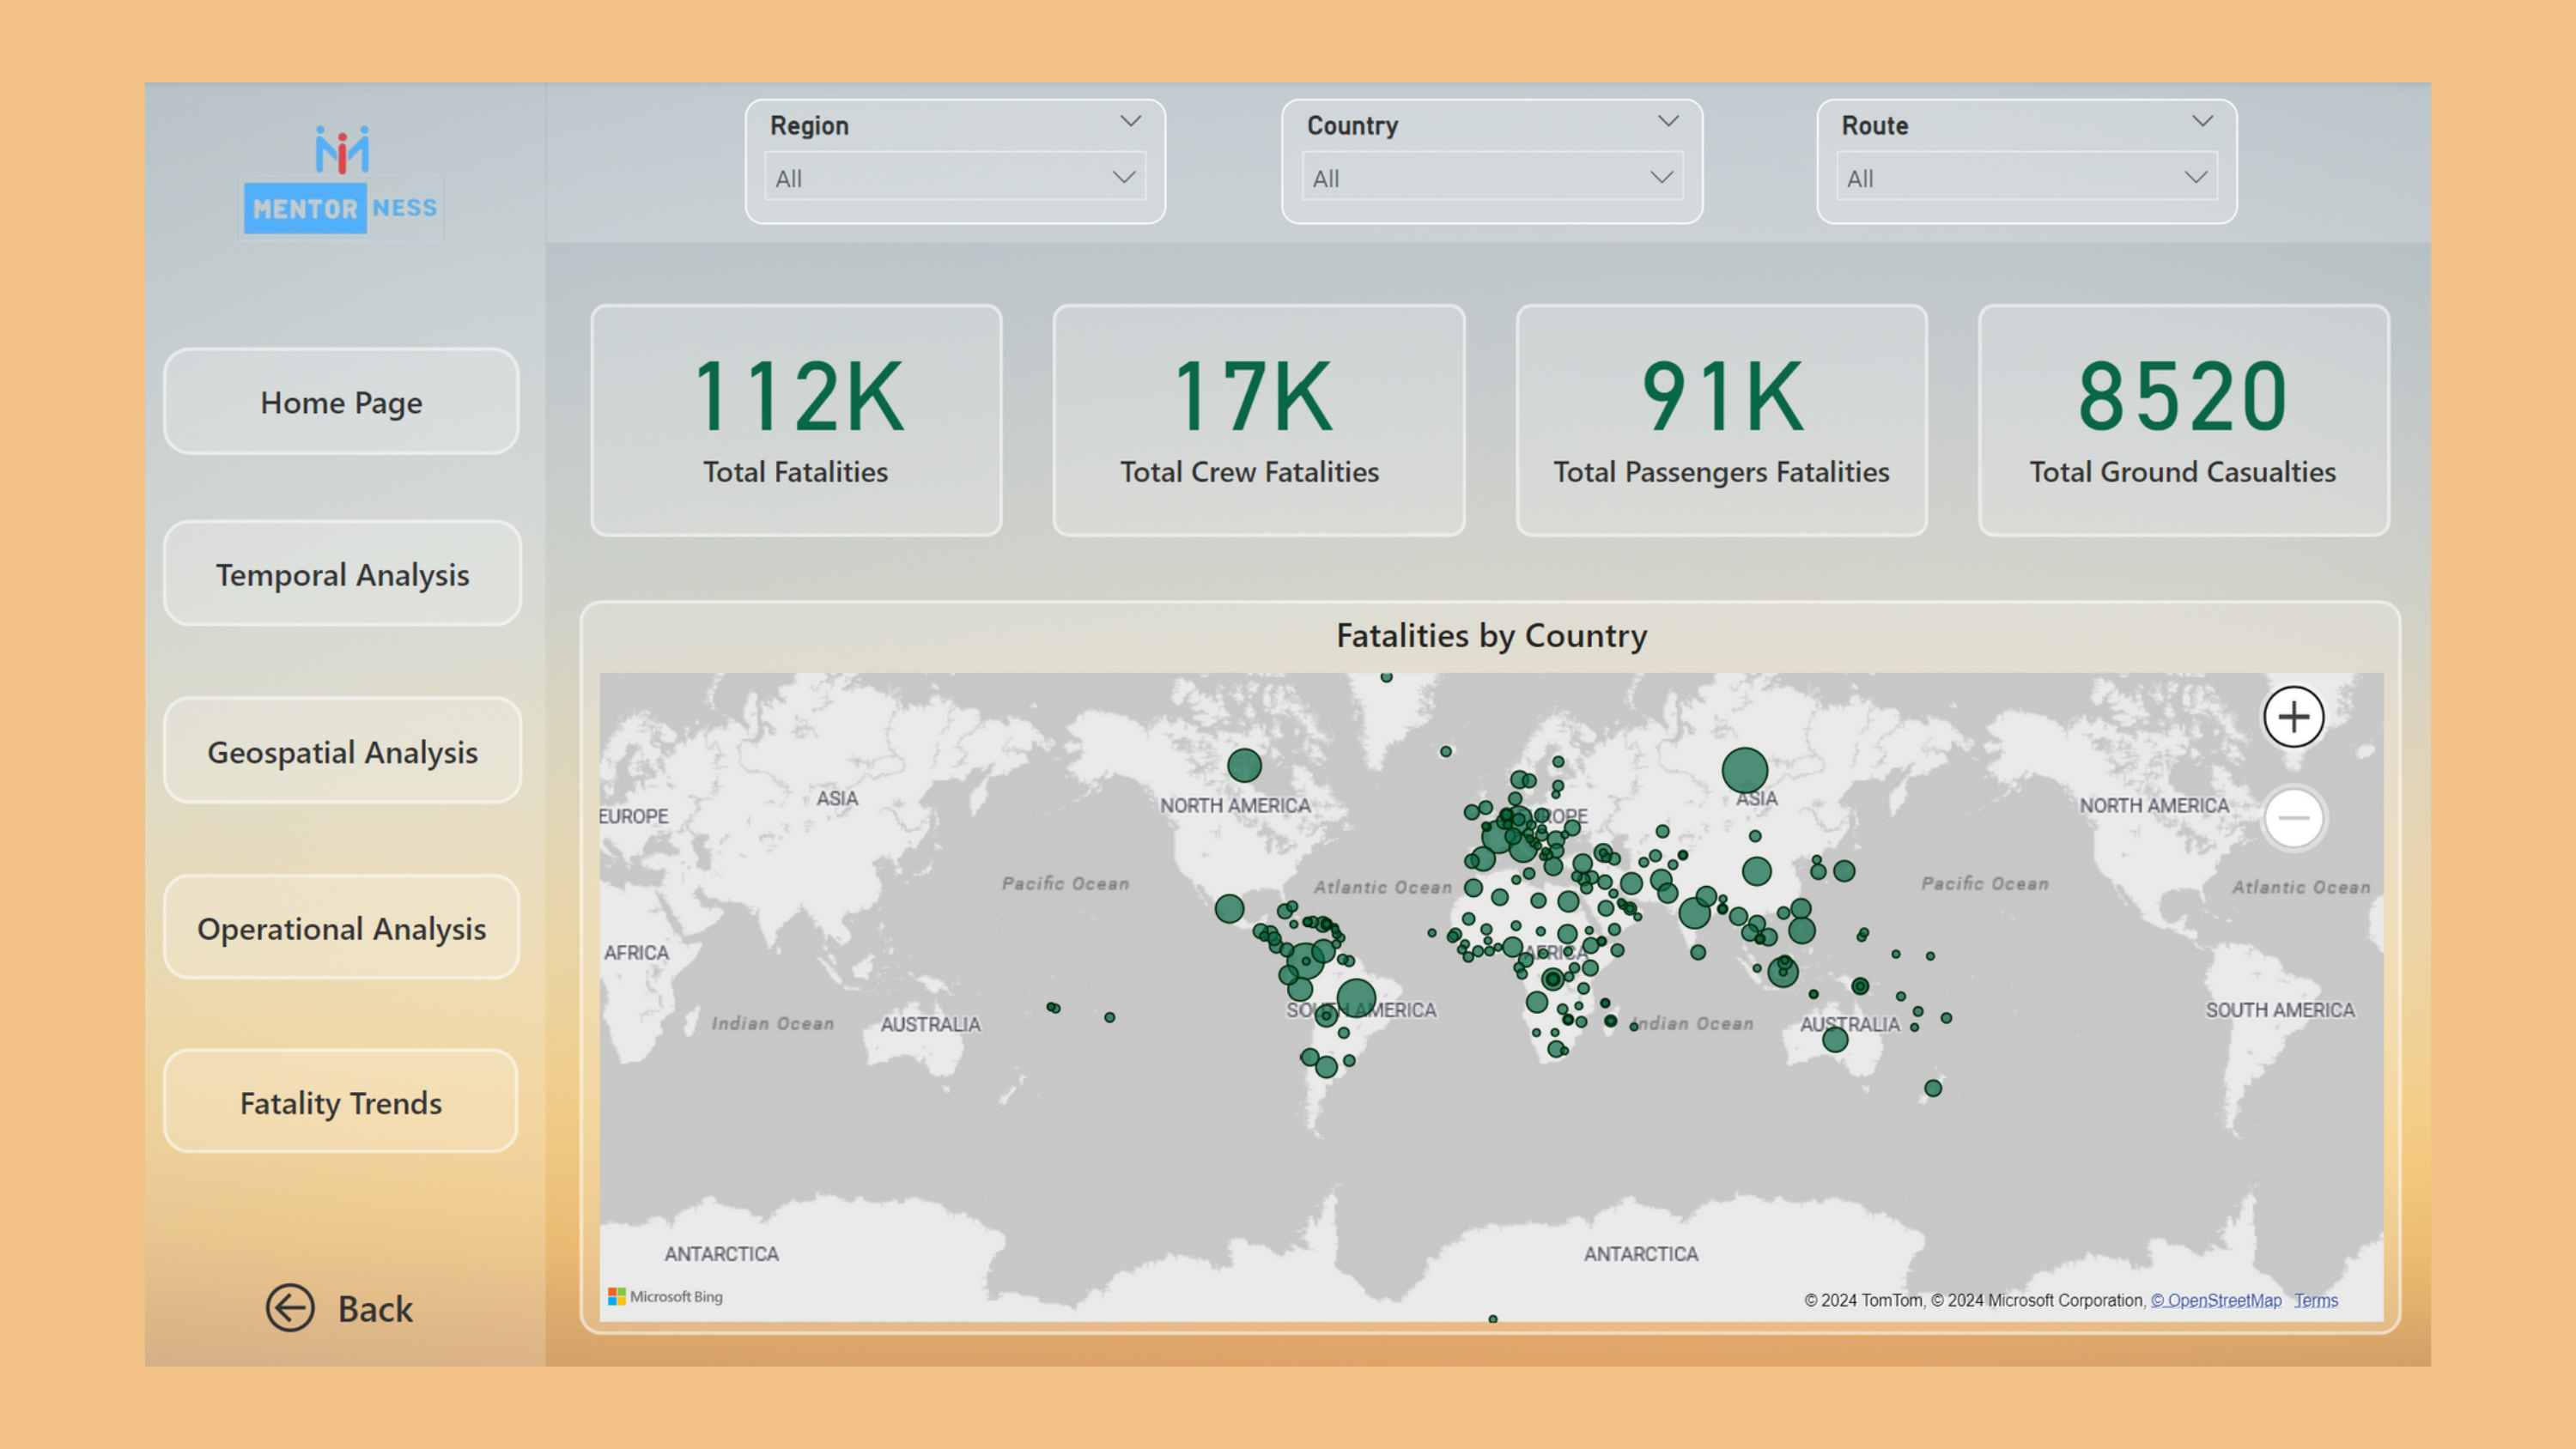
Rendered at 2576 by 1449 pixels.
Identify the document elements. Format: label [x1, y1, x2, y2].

text_box [144, 82, 2432, 1367]
